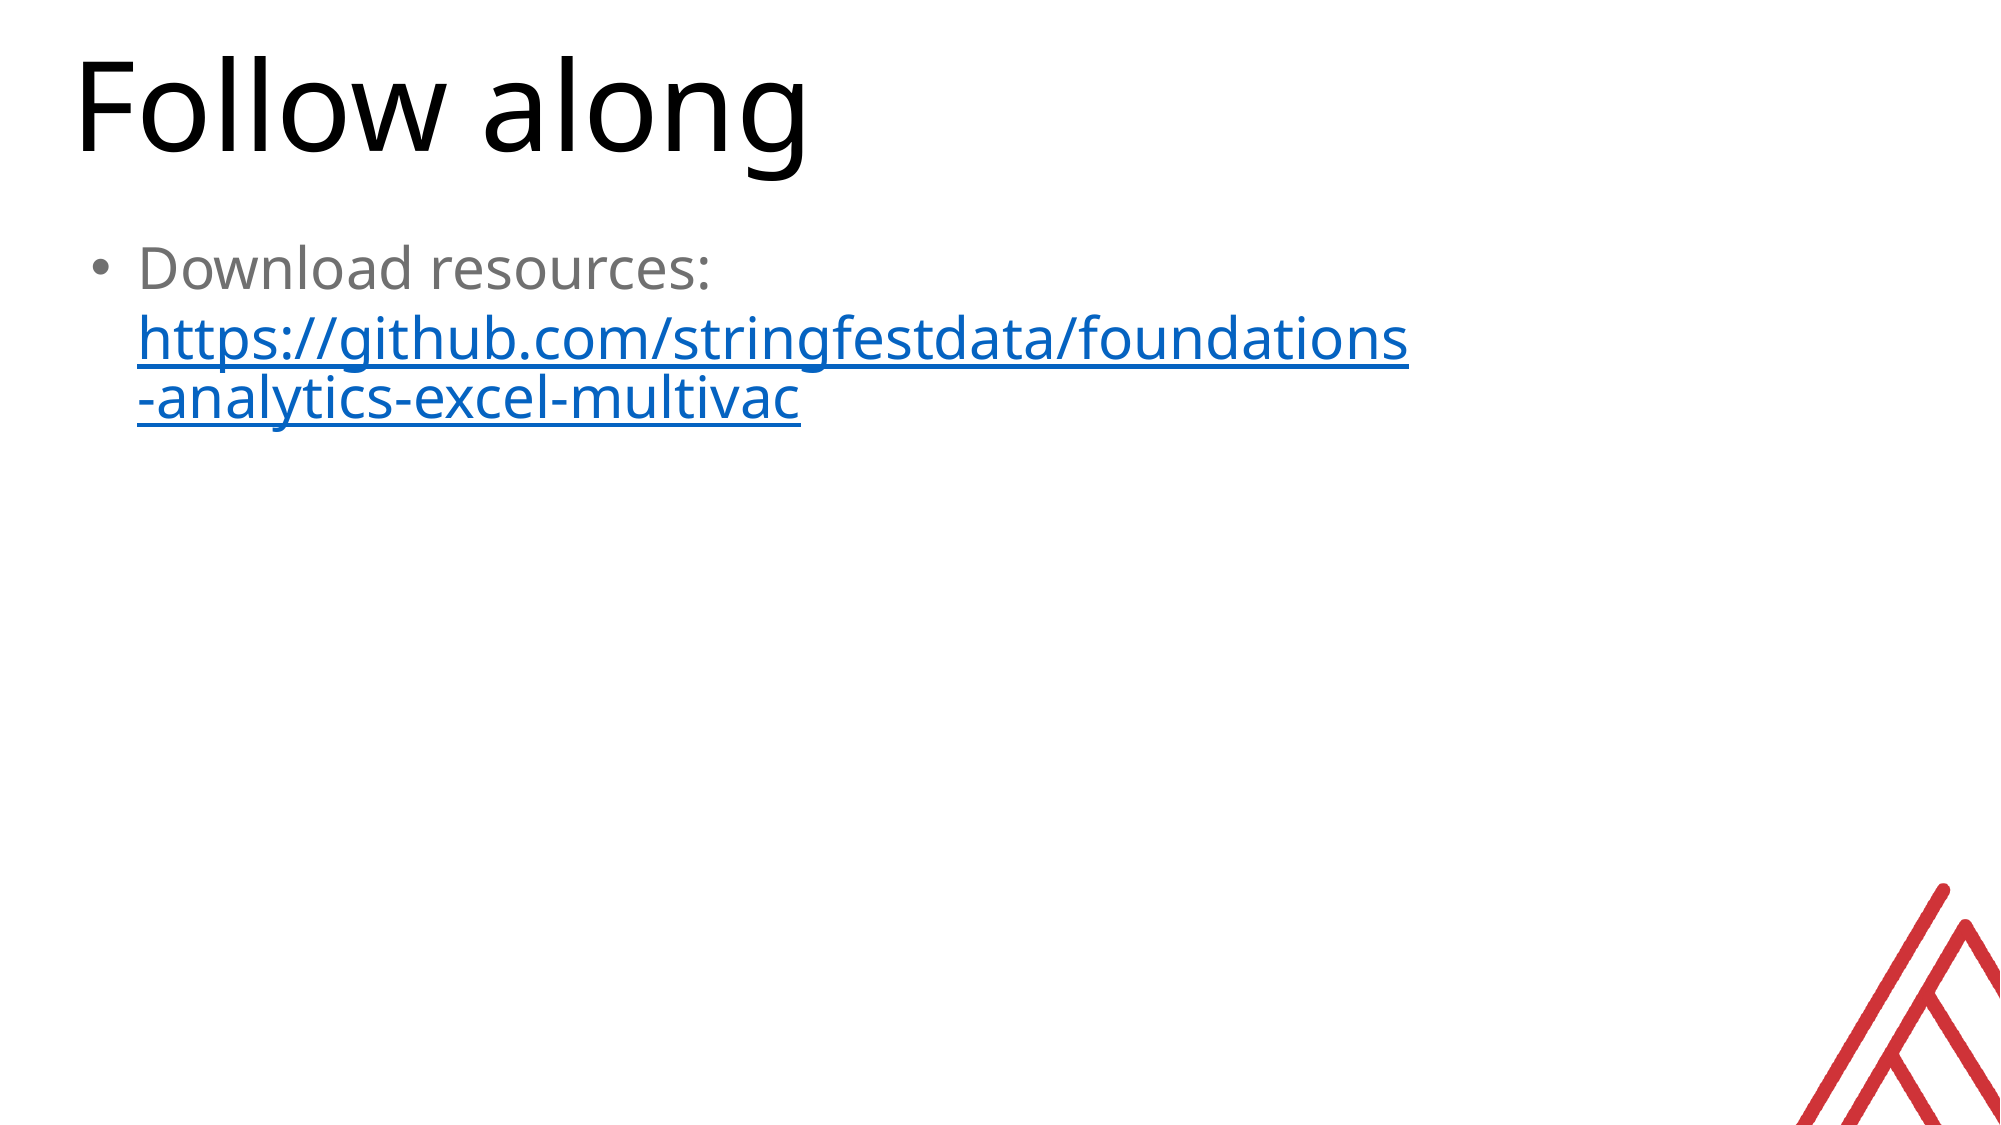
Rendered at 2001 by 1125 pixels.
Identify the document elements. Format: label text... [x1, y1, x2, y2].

text_box Follow along [56, 18, 1665, 184]
picture [1787, 880, 2000, 1125]
text_box Download resources: https://github.com/stringfestdata/foundations-analytics-excel-multivac [75, 223, 1429, 458]
